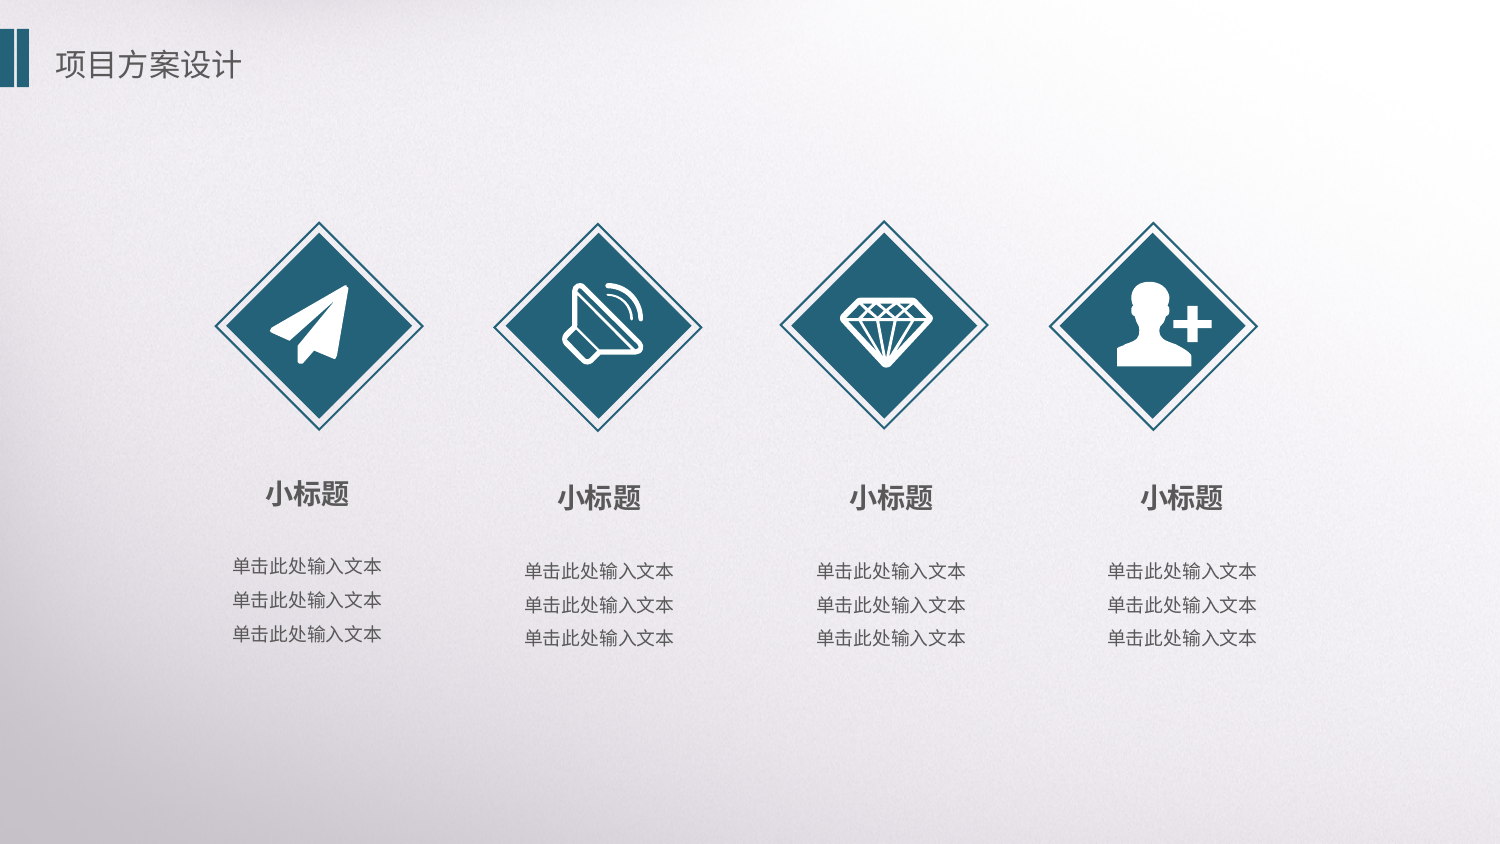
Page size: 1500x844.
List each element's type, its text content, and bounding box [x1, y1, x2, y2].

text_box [215, 222, 423, 430]
text_box 小标题 单击此处输入文本 单击此处输入文本 单击此处输入文本 [1069, 456, 1295, 657]
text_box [780, 221, 988, 429]
text_box 小标题 单击此处输入文本 单击此处输入文本 单击此处输入文本 [778, 456, 1004, 657]
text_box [1049, 223, 1257, 430]
text_box 小标题 单击此处输入文本 单击此处输入文本 单击此处输入文本 [486, 456, 712, 657]
text_box 小标题 单击此处输入文本 单击此处输入文本 单击此处输入文本 [194, 452, 420, 653]
text_box [16, 28, 30, 88]
picture [0, 0, 1500, 844]
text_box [494, 224, 702, 431]
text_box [561, 283, 644, 365]
text_box 项目方案设计 [40, 37, 412, 91]
text_box [0, 28, 15, 88]
